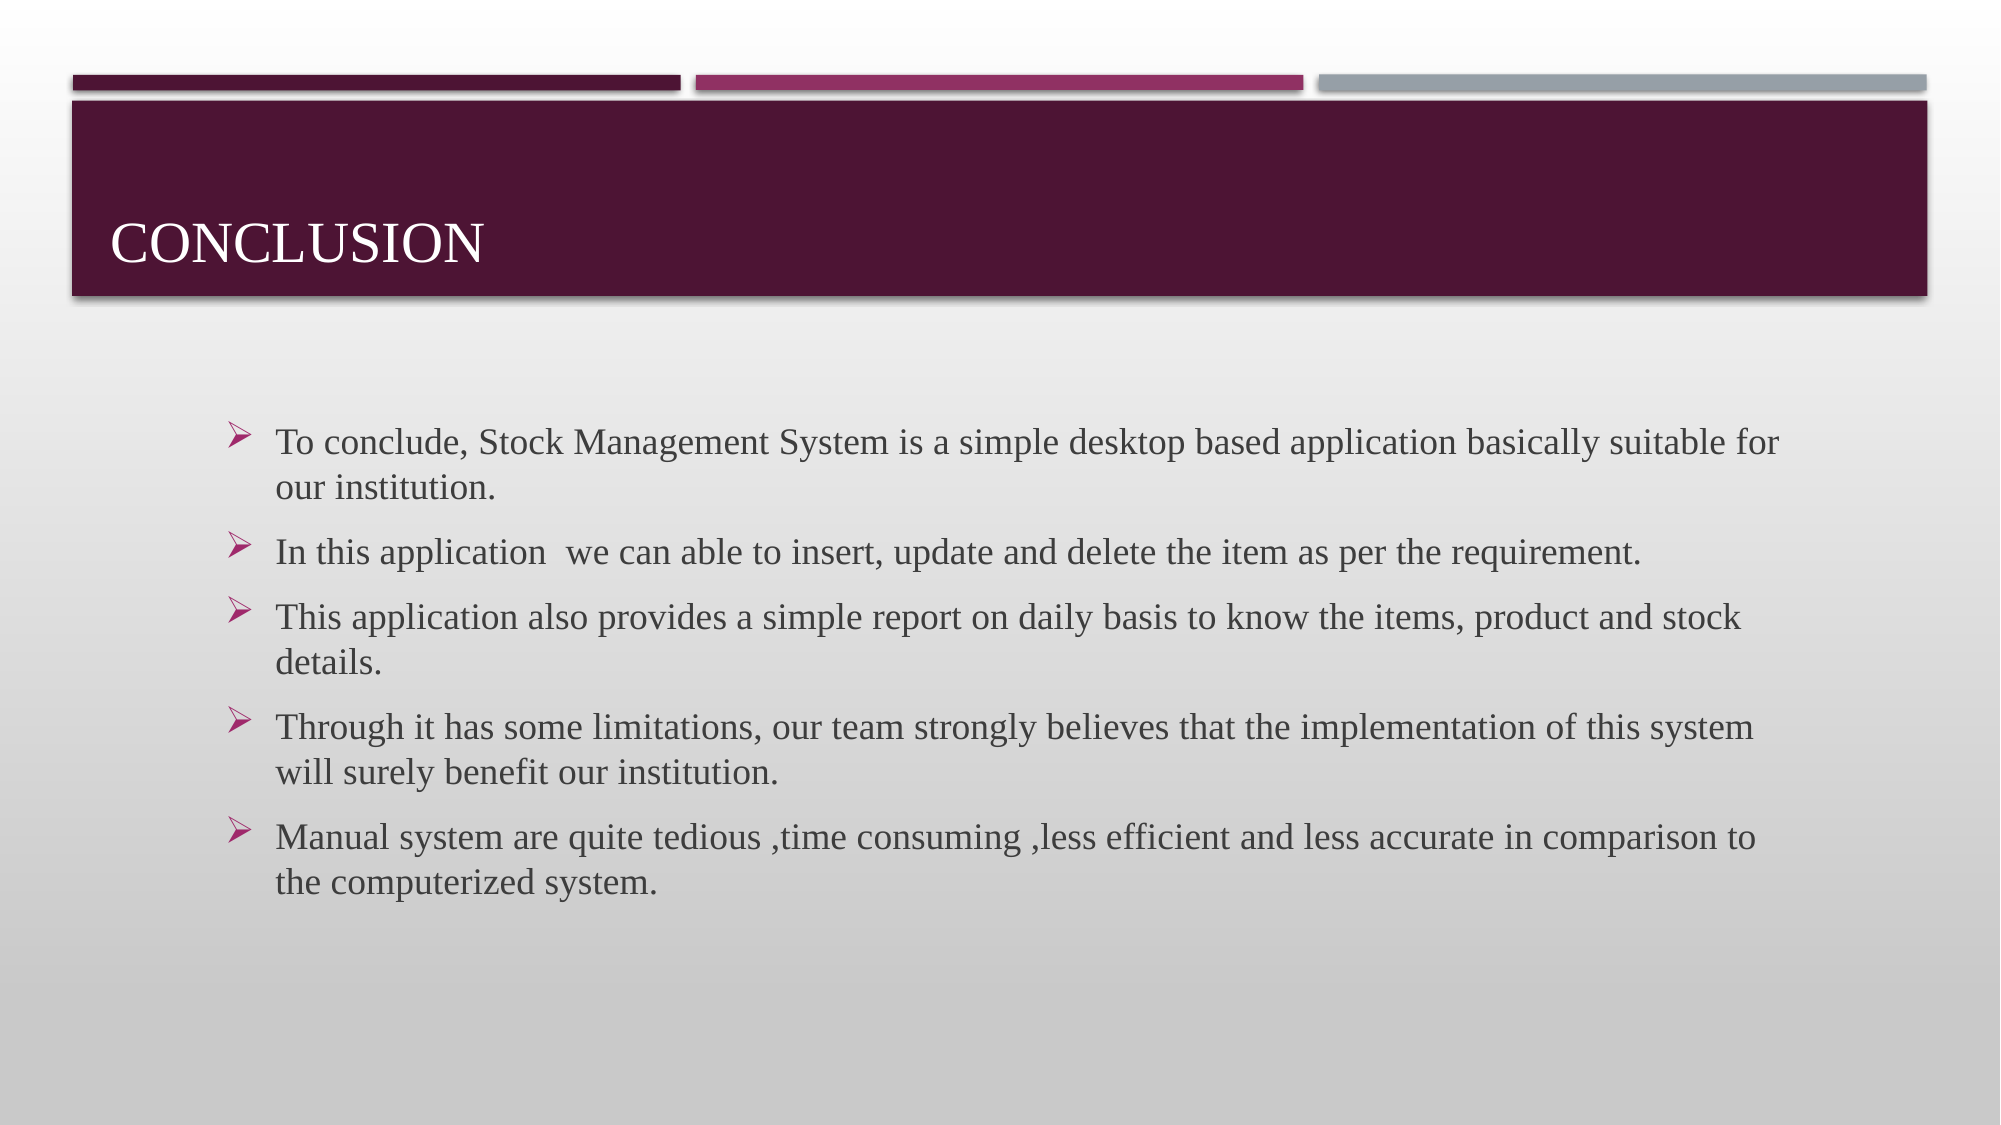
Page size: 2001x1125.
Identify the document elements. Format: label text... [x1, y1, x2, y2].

list To conclude, Stock Management System is a simple desktop based application basically suitable for our institution. In this application we can able to insert, update and delete the item as per the requirement. This application also provides a simple report on daily basis to know the items, product and stock details. Through it has some limitations, our team strongly believes that the implementation of this system will surely benefit our institution. Manual system are quite tedious ,time consuming ,less efficient and less accurate in comparison to the computerized system. [157, 409, 1808, 1010]
title conclusion [95, 115, 1905, 282]
